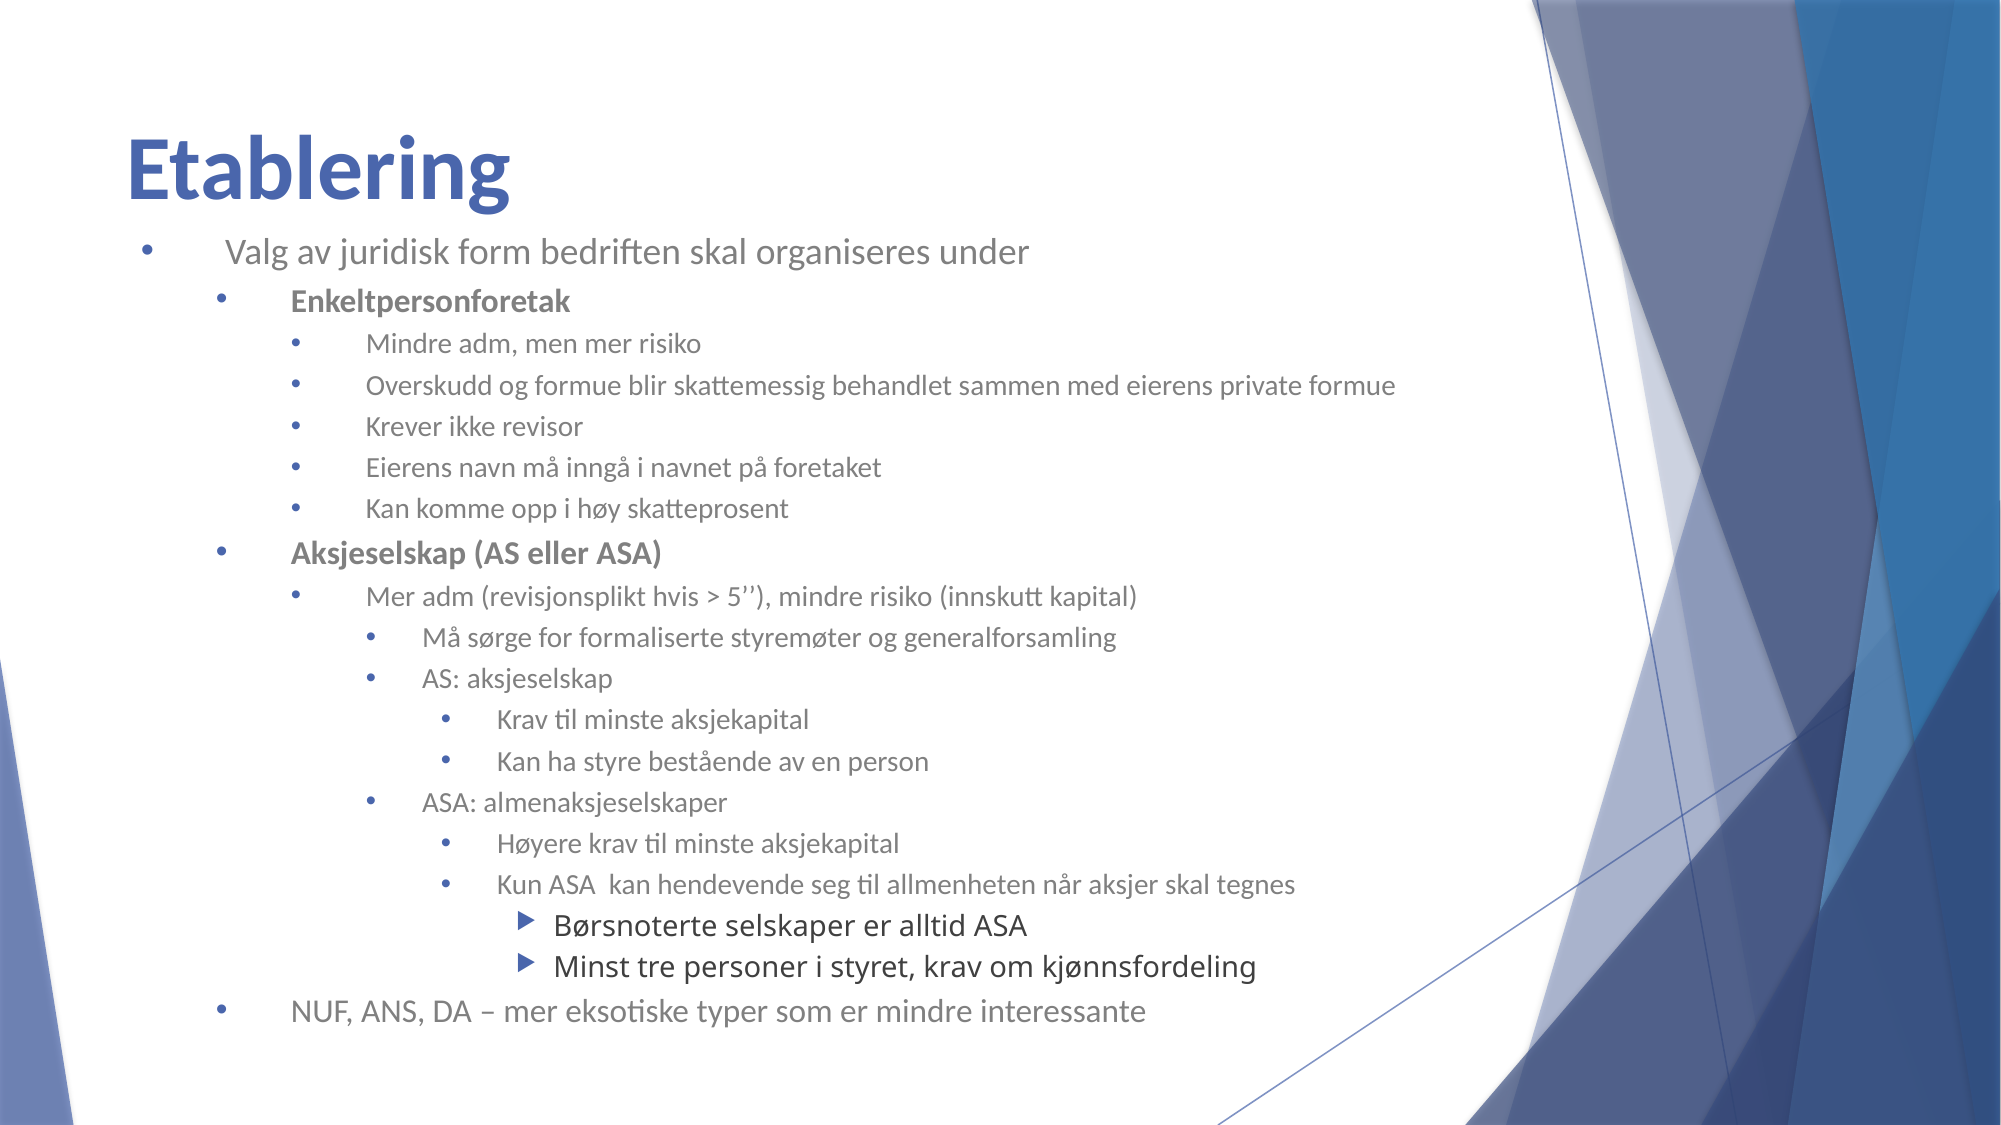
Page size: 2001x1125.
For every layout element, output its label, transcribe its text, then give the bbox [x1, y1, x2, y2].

list Valg av juridisk form bedriften skal organiseres under Enkeltpersonforetak Mindre adm, men mer risiko Overskudd og formue blir skattemessig behandlet sammen med eierens private formue Krever ikke revisor Eierens navn må inngå i navnet på foretaket Kan komme opp i høy skatteprosent Aksjeselskap (AS eller ASA) Mer adm (revisjonsplikt hvis > 5’’), mindre risiko (innskutt kapital) Må sørge for formaliserte styremøter og generalforsamling AS: aksjeselskap Krav til minste aksjekapital Kan ha styre bestående av en person ASA: almenaksjeselskaper Høyere krav til minste aksjekapital Kun ASA kan hendevende seg til allmenheten når aksjer skal tegnes Børsnoterte selskaper er alltid ASA Minst tre personer i styret, krav om kjønnsfordeling NUF, ANS, DA – mer eksotiske typer som er mindre interessante [125, 219, 1627, 1012]
title Etablering [111, 99, 1522, 317]
